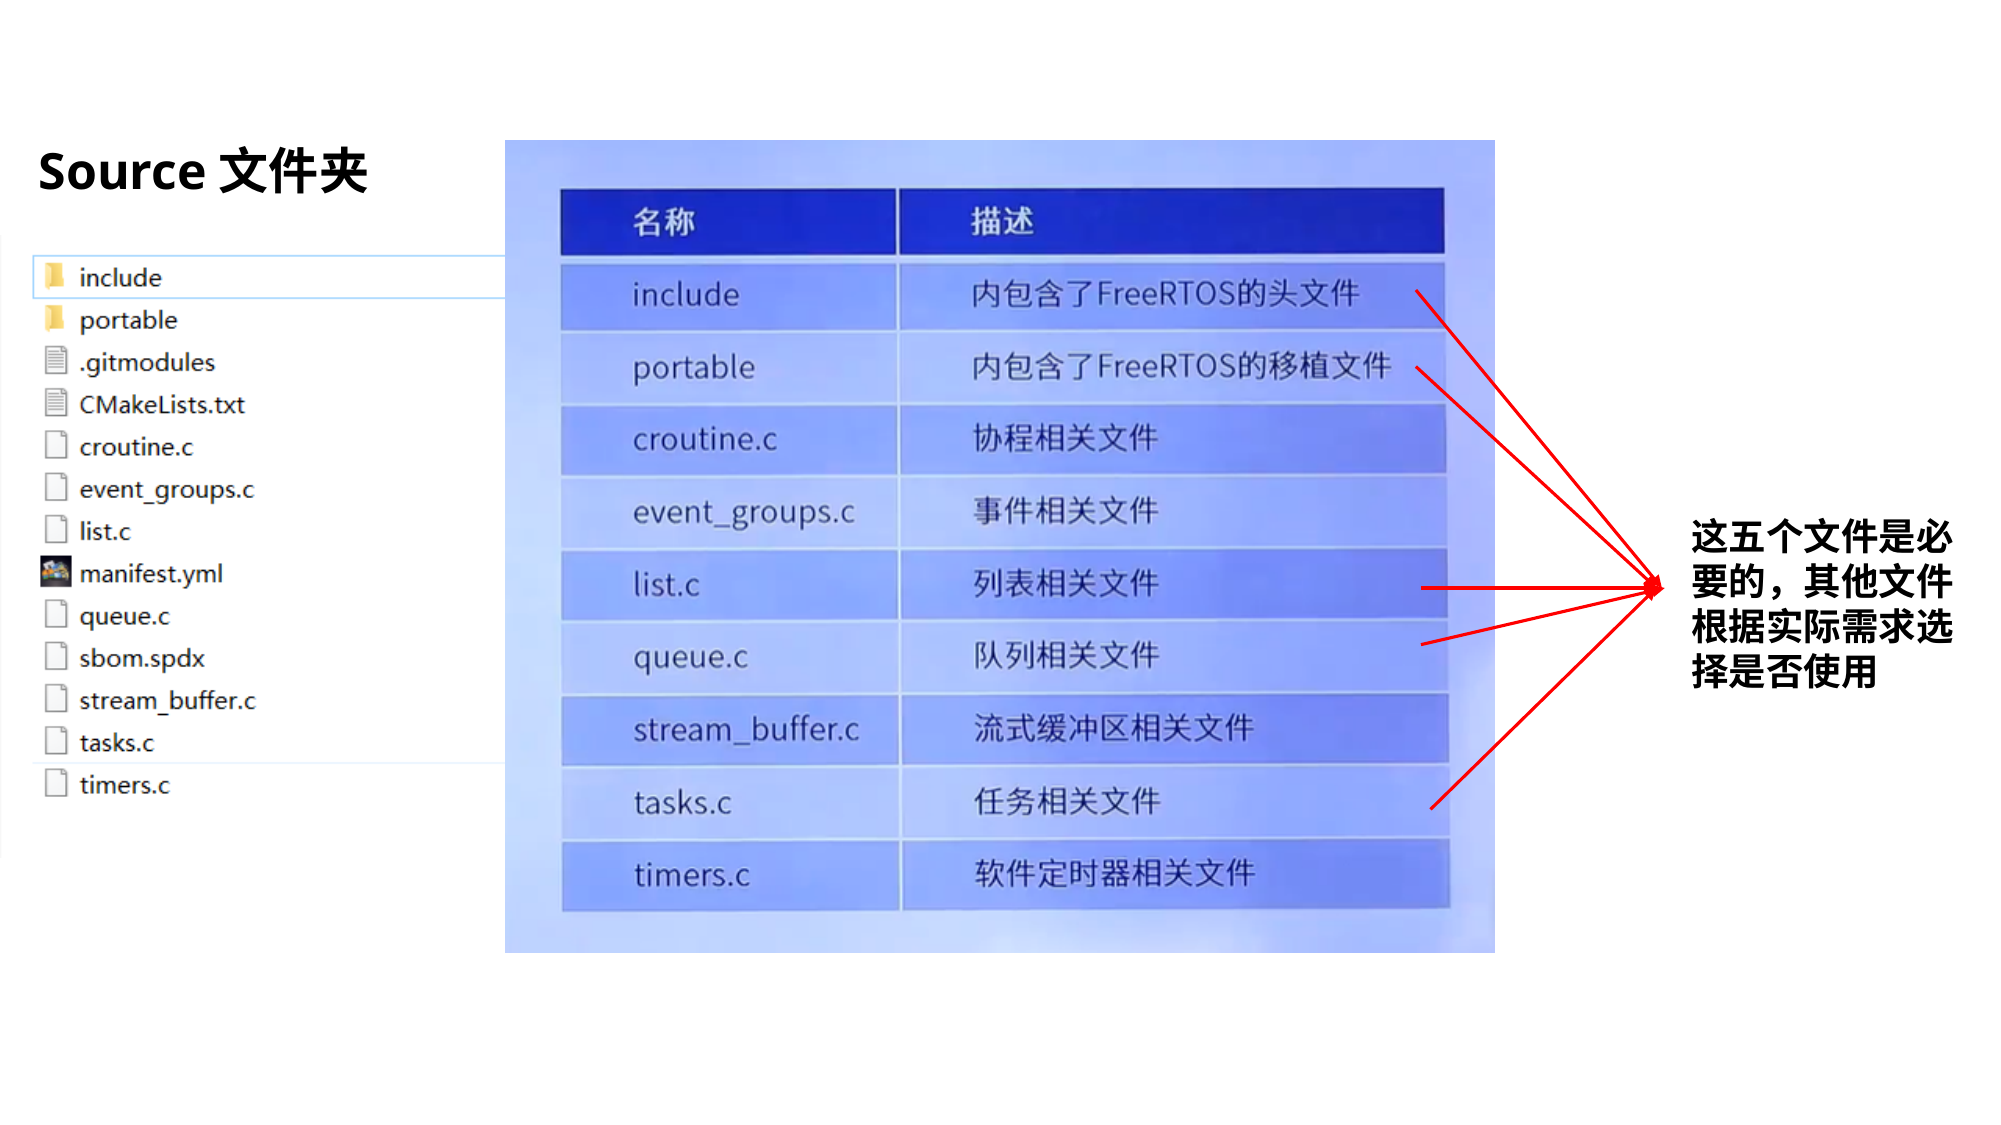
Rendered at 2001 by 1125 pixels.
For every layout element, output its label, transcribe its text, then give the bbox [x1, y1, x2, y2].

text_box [0, 131, 1249, 858]
picture [505, 140, 1495, 953]
text_box 这五个文件是必要的，其他文件根据实际需求选择是否使用 [1676, 505, 1982, 701]
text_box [1415, 289, 1665, 810]
